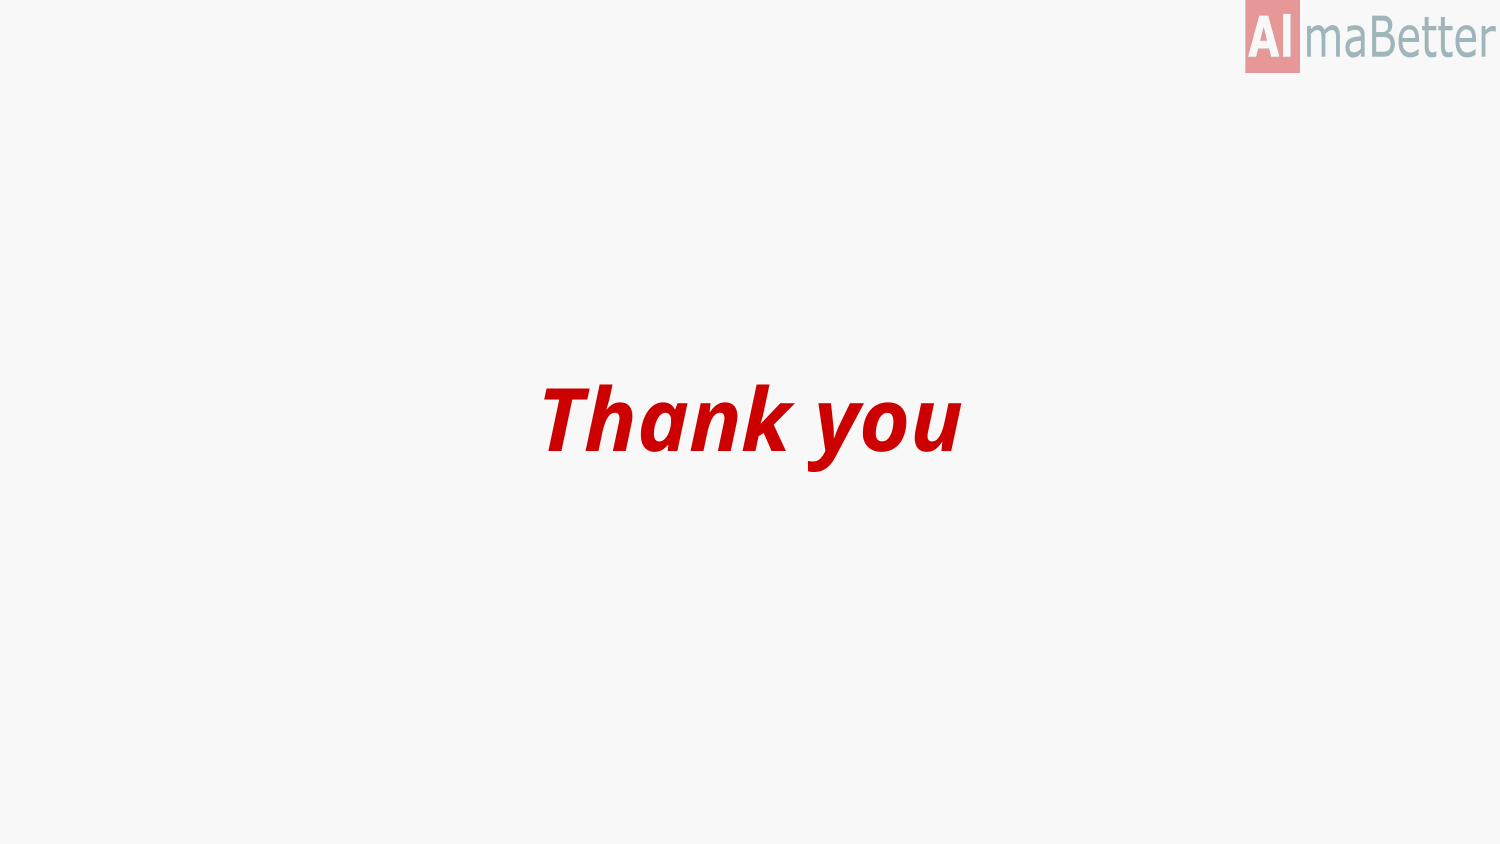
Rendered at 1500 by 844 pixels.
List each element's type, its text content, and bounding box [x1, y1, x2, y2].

title Thank you [0, 362, 1500, 506]
